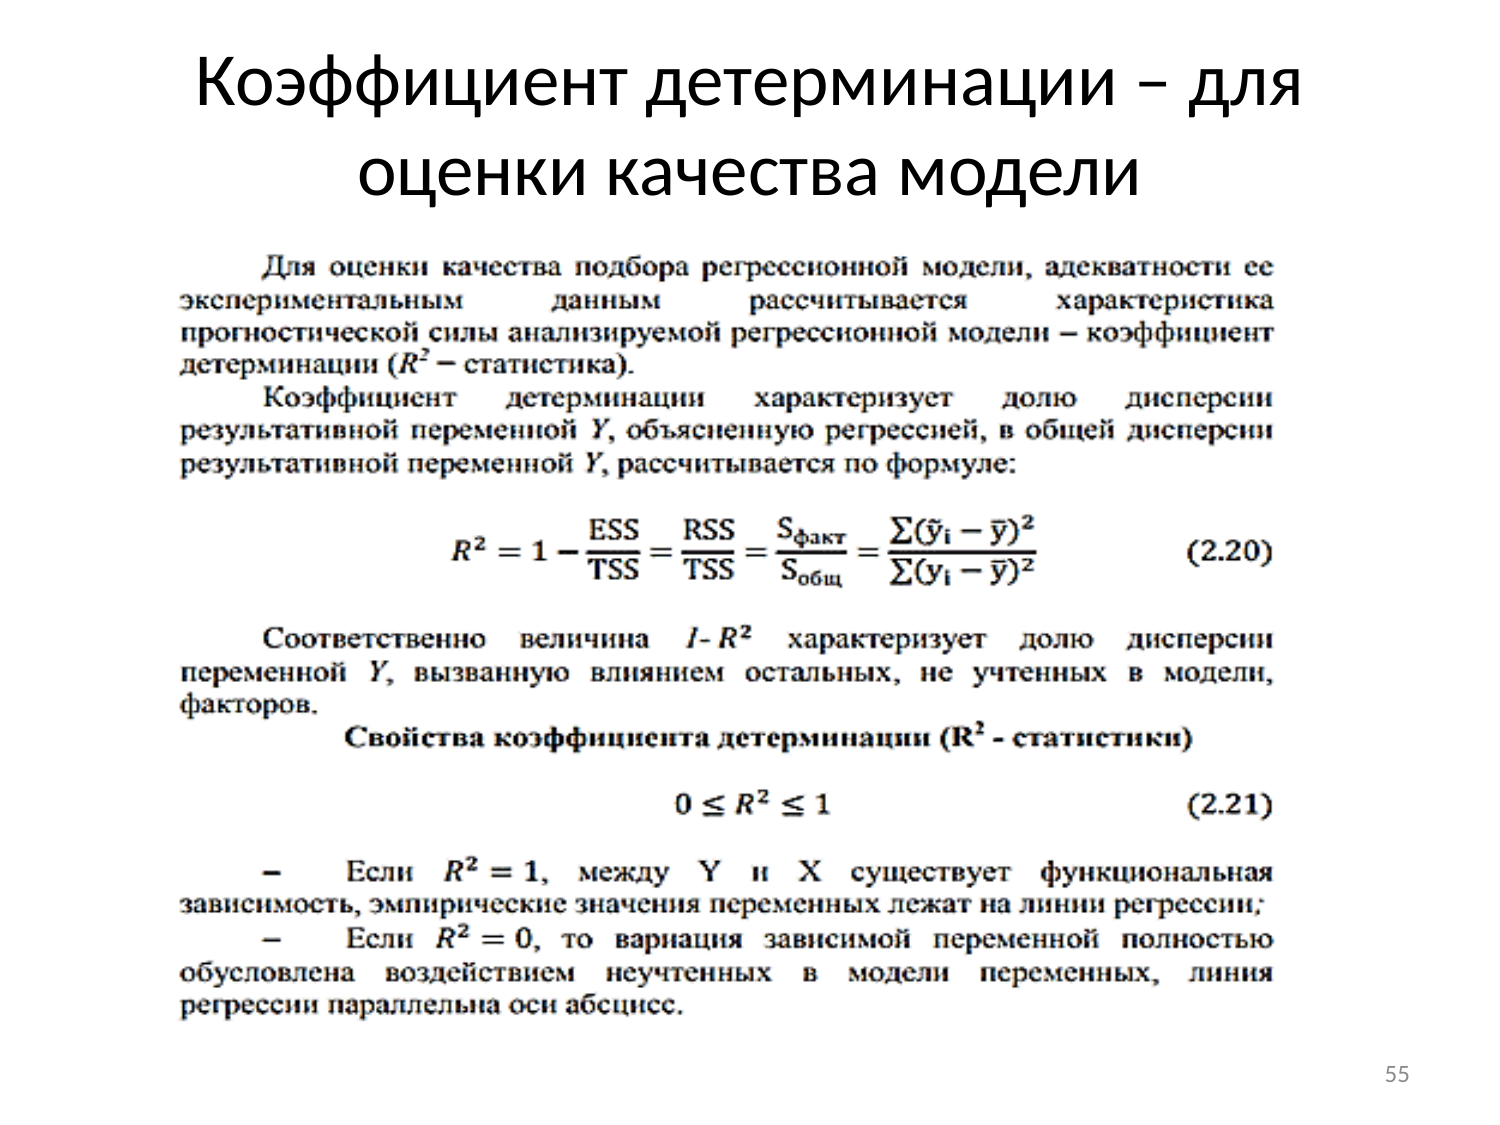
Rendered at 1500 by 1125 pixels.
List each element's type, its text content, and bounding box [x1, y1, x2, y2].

title Коэффициент детерминации – для оценки качества модели [75, 45, 1425, 197]
picture [159, 230, 1325, 1038]
slide_number 55 [1074, 1042, 1425, 1103]
